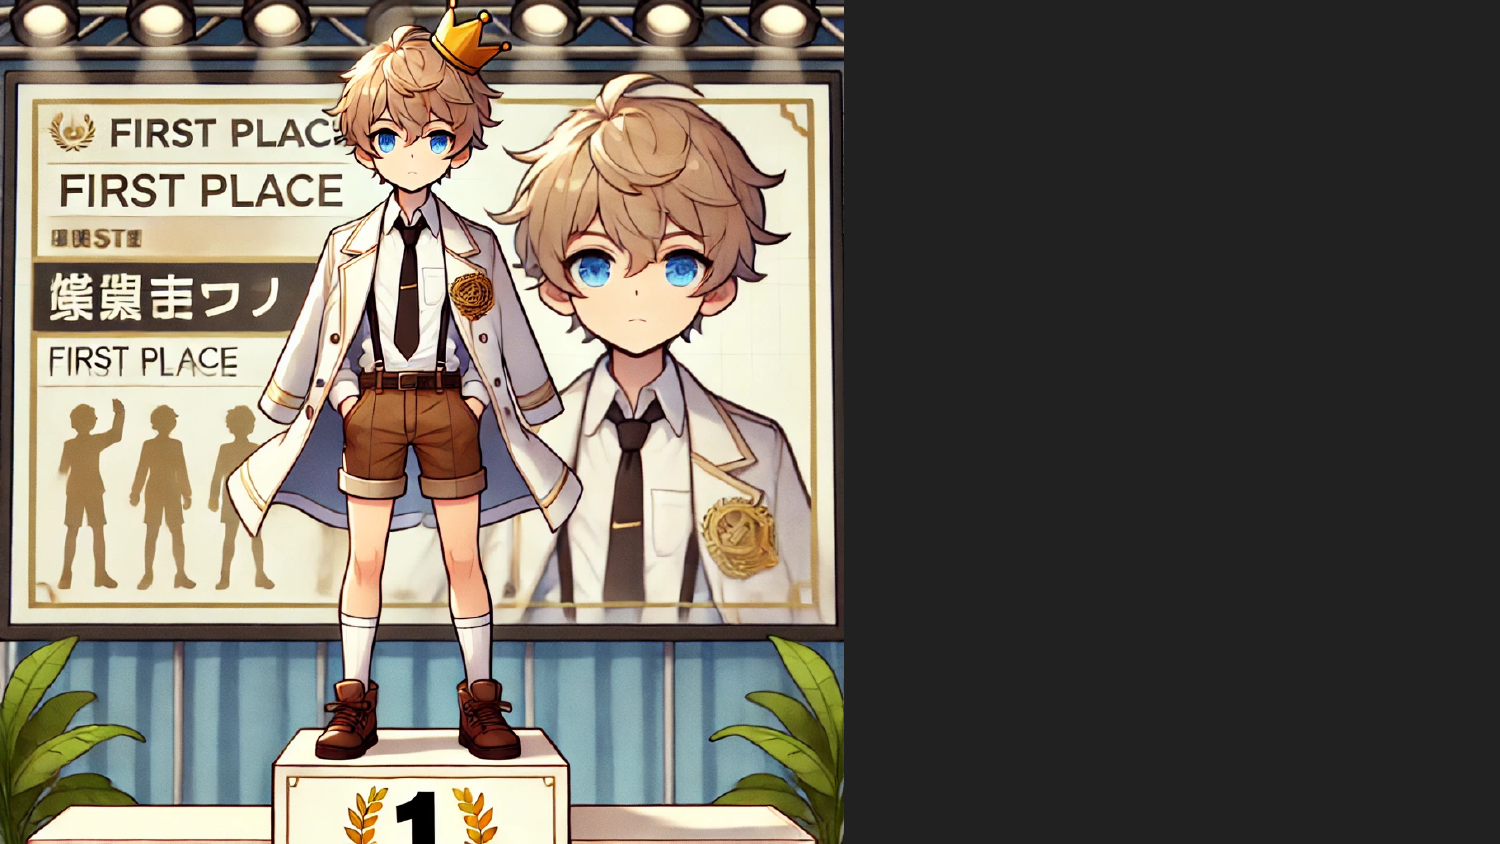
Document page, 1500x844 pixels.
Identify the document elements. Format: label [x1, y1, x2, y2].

picture [0, 0, 844, 844]
